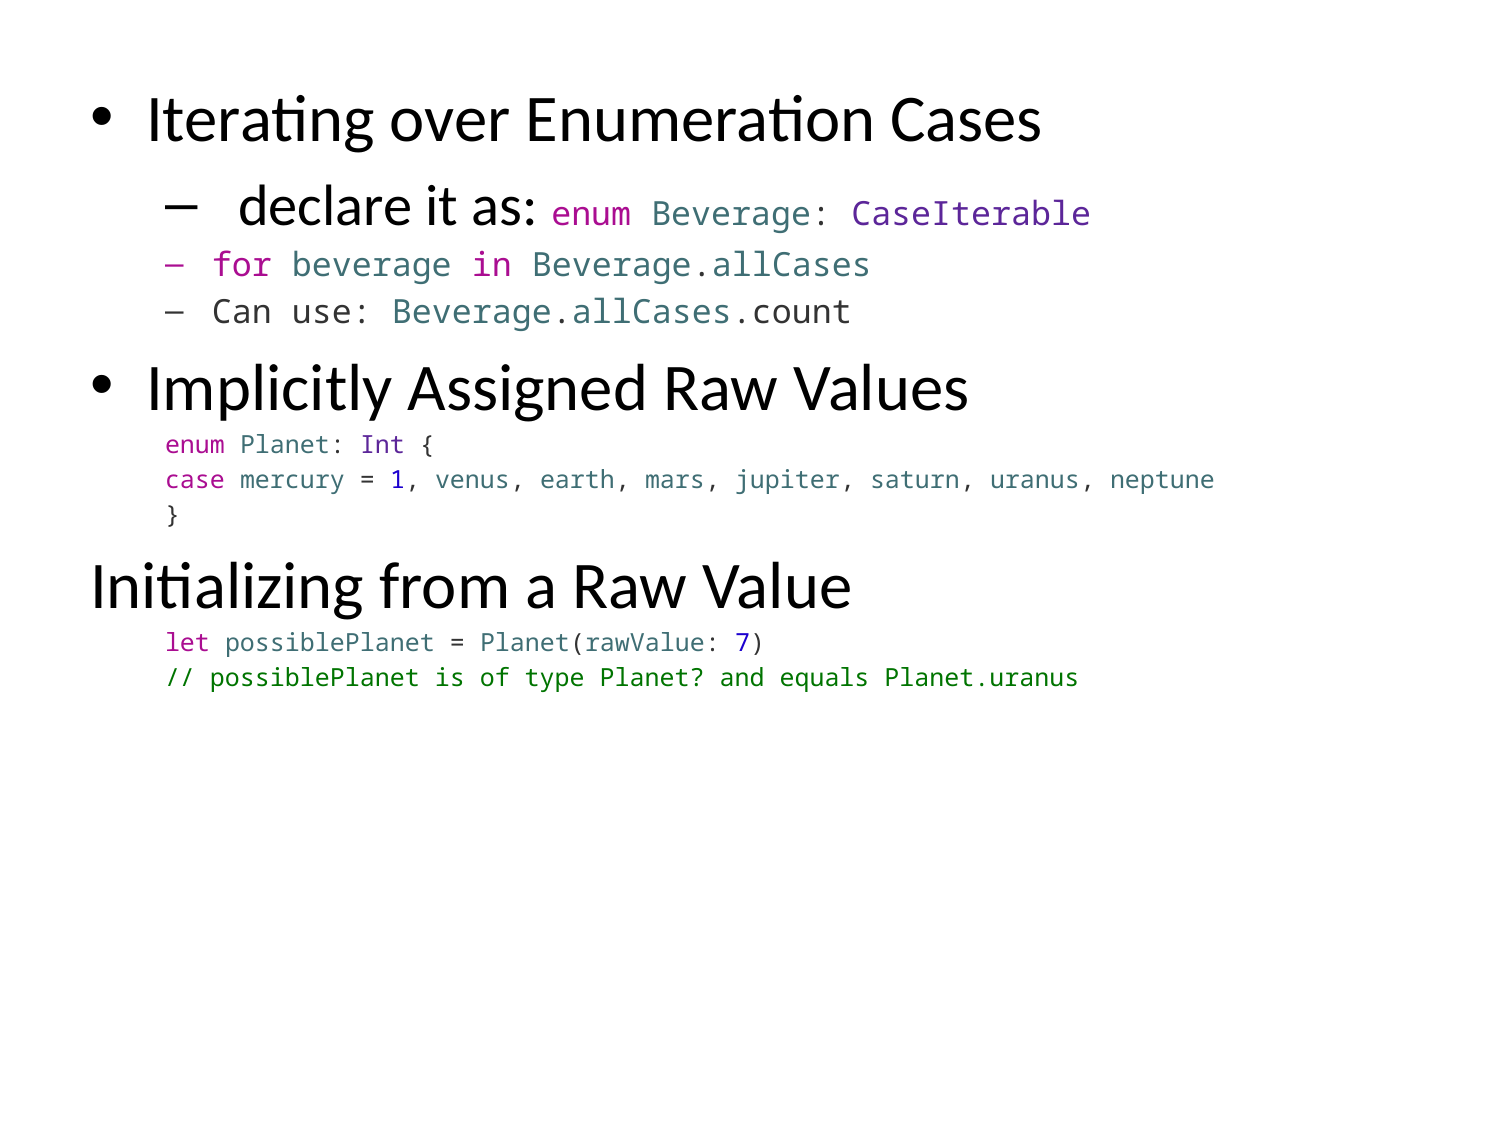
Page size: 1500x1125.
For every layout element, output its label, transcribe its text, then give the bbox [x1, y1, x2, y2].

list Iterating over Enumeration Cases declare it as: enum Beverage: CaseIterable for beverage in Beverage.allCases Can use: Beverage.allCases.count Implicitly Assigned Raw Values enum Planet: Int { case mercury = 1, venus, earth, mars, jupiter, saturn, uranus, neptune } Initializing from a Raw Value let possiblePlanet = Planet(rawValue: 7) // possiblePlanet is of type Planet? and equals Planet.uranus [75, 67, 1425, 1005]
